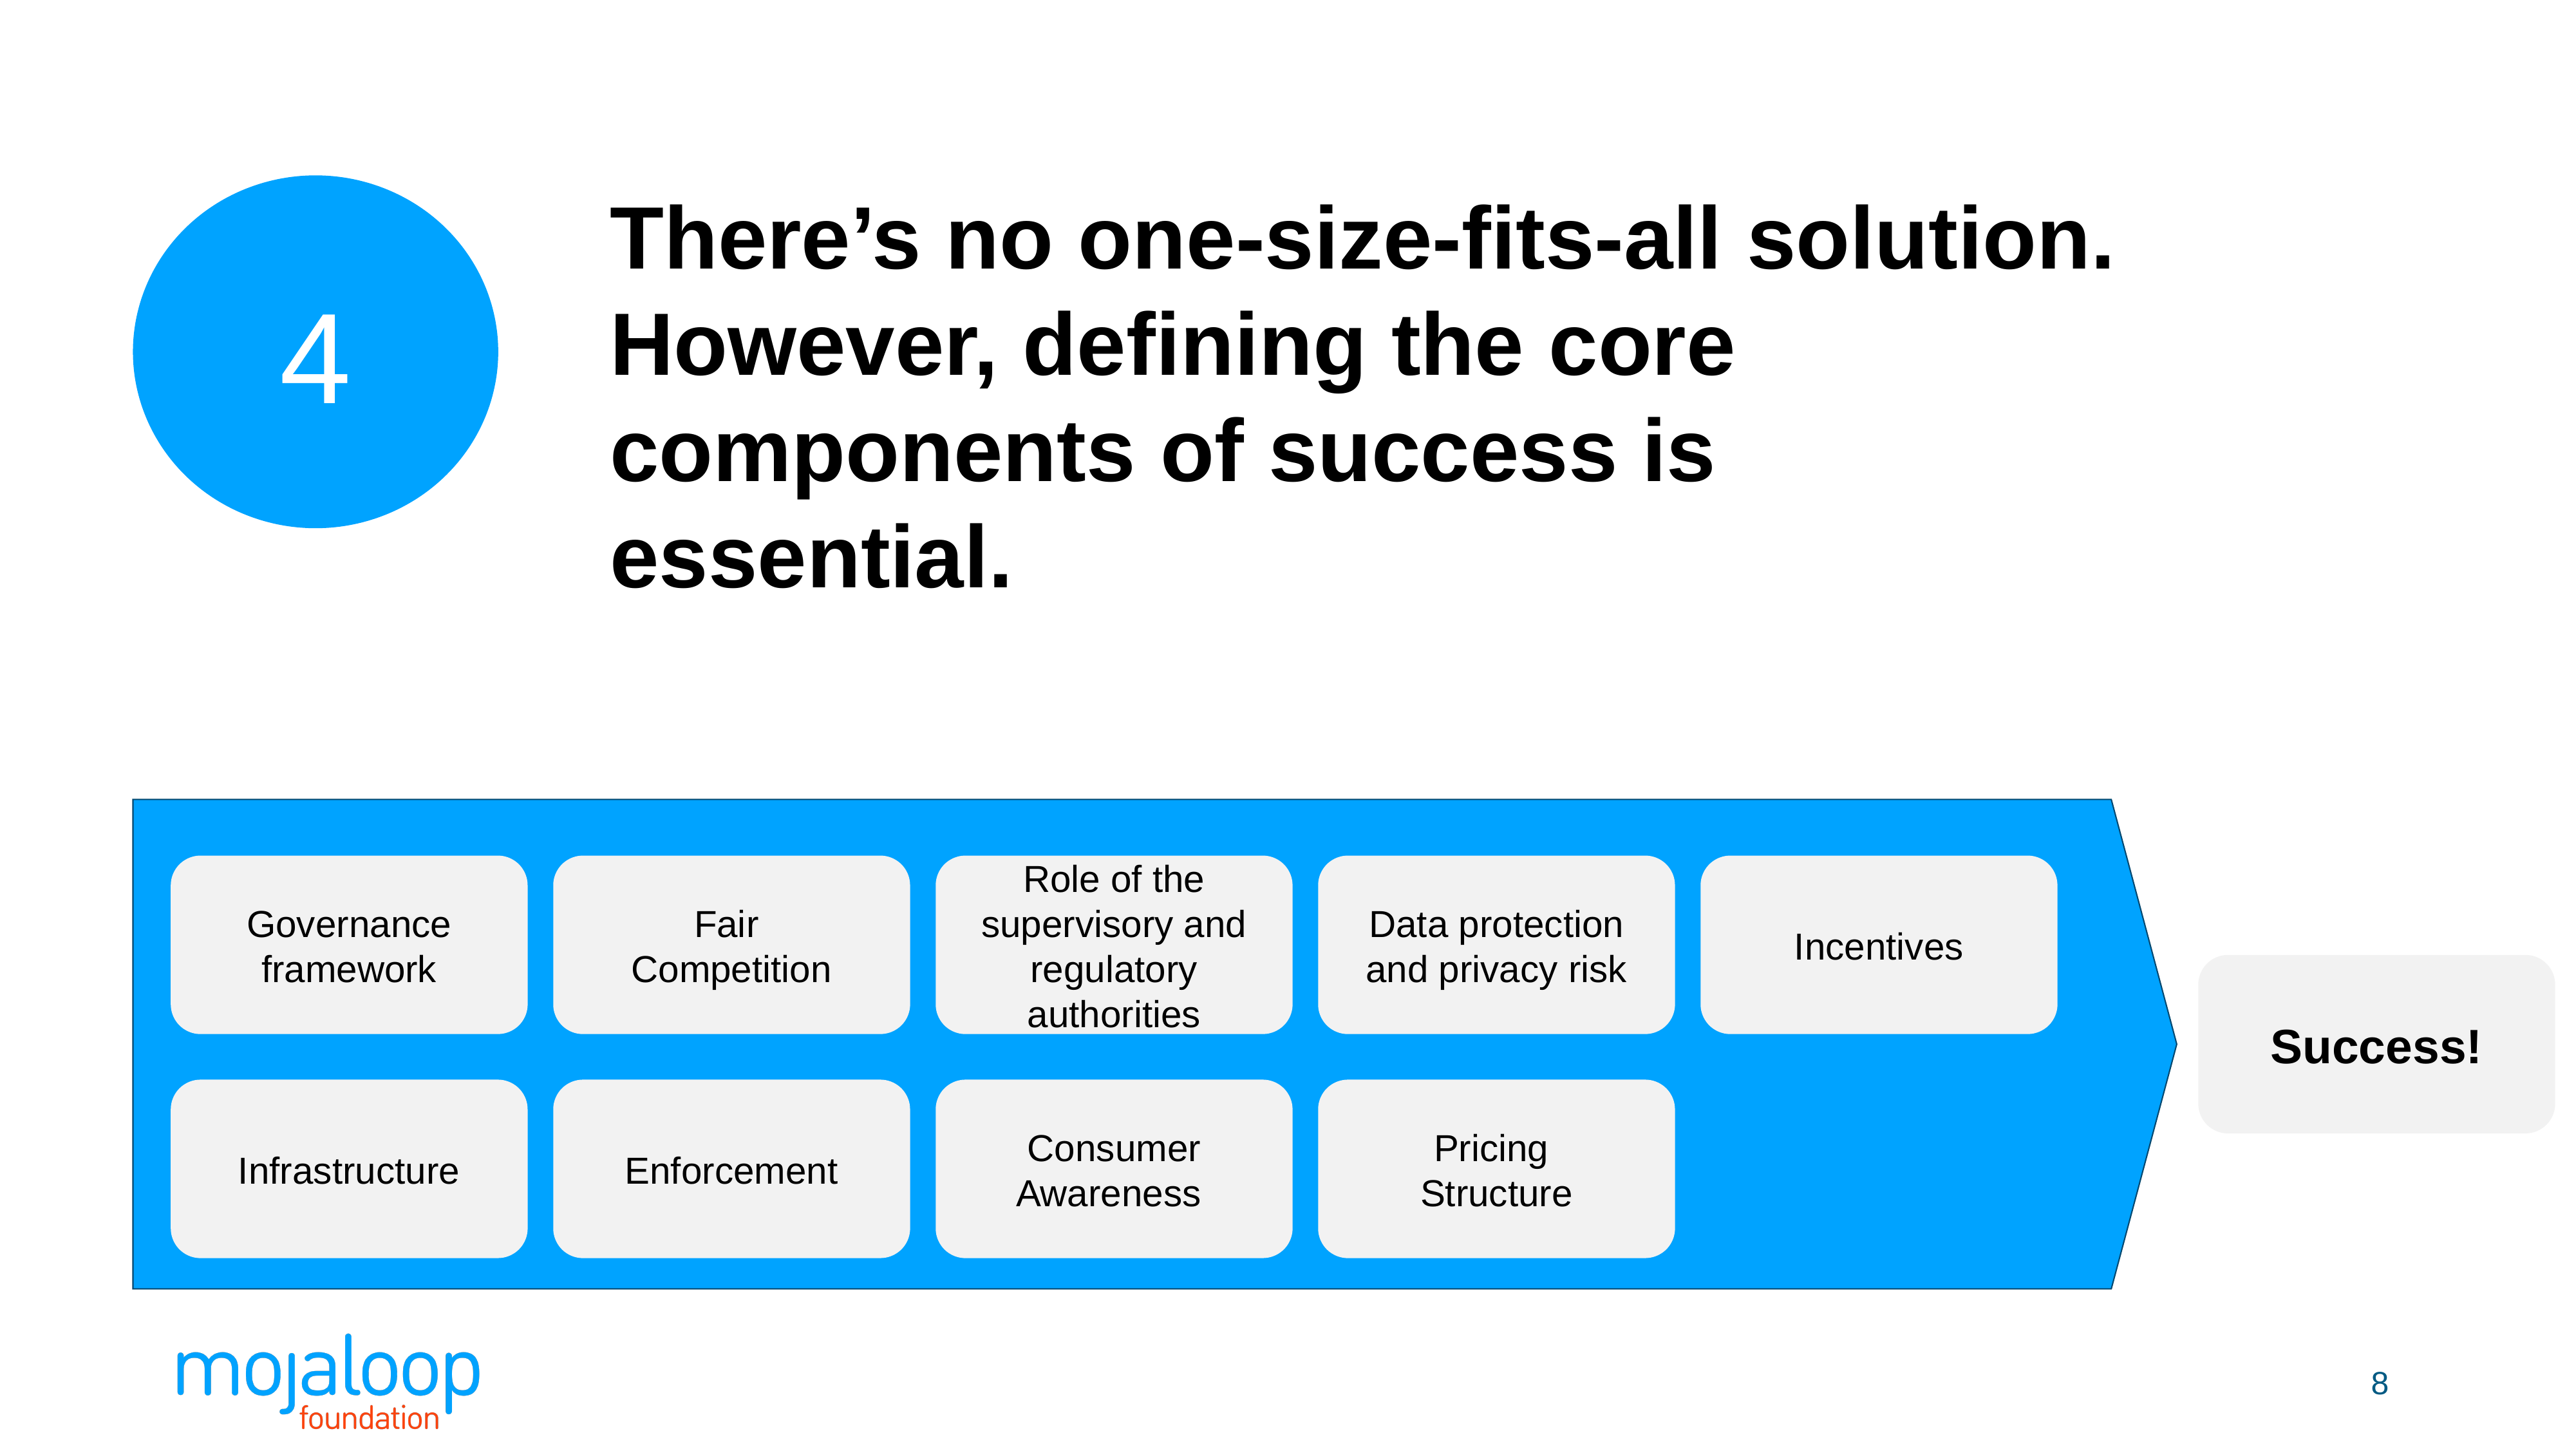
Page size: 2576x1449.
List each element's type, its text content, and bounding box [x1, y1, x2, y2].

text_box Enforcement [552, 1079, 911, 1259]
text_box Governance framework [170, 855, 529, 1035]
text_box Consumer Awareness [935, 1079, 1293, 1259]
picture [177, 1333, 480, 1430]
text_box Incentives [1700, 855, 2058, 1035]
text_box Fair Competition [552, 855, 911, 1035]
text_box 4 [132, 175, 499, 529]
slide_number 8 [1819, 1343, 2399, 1421]
text_box [132, 799, 2177, 1290]
text_box Success! [2197, 954, 2556, 1134]
text_box Infrastructure [170, 1079, 529, 1259]
text_box There’s no one-size-fits-all solution. However, defining the core components of success is essential. [600, 175, 2138, 649]
text_box Data protection and privacy risk [1317, 855, 1676, 1035]
text_box Pricing Structure [1317, 1079, 1676, 1259]
text_box Role of the supervisory and regulatory authorities [935, 855, 1293, 1035]
